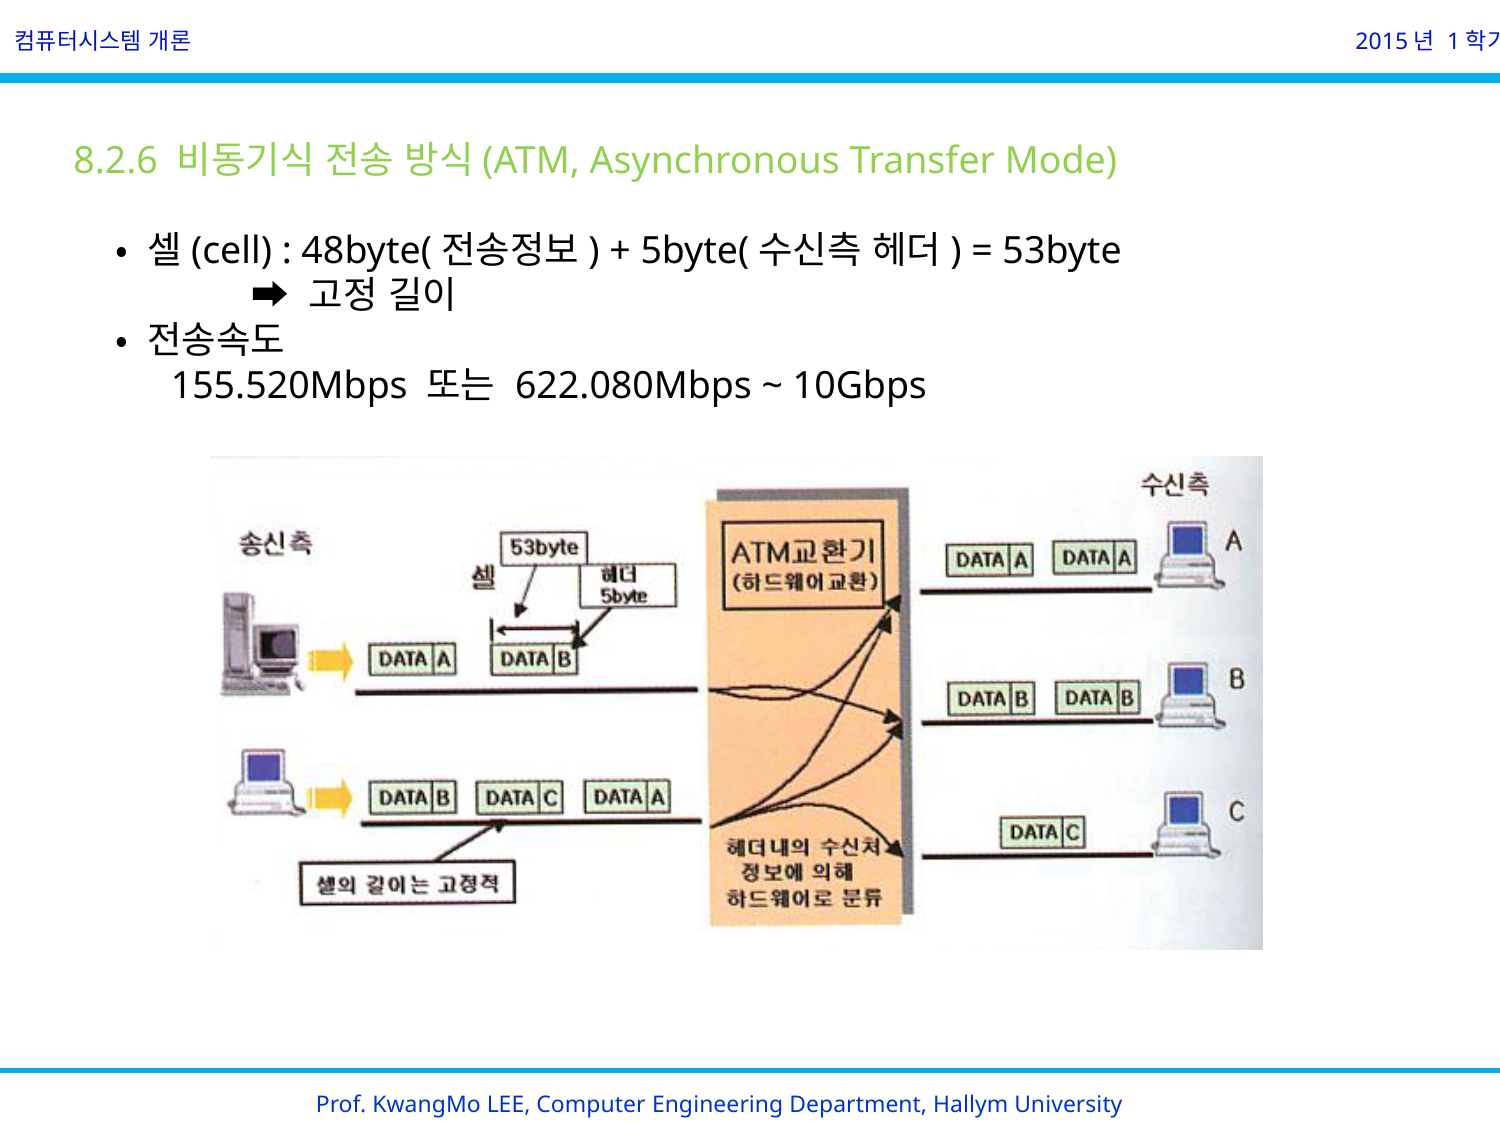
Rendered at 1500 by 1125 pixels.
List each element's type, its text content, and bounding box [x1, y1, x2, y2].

text_box 2015년 1학기 [1340, 19, 1500, 62]
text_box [58, 128, 1430, 950]
text_box 컴퓨터시스템 개론 [0, 19, 225, 62]
text_box Prof. KwangMo LEE, Computer Engineering Department, Hallym University [301, 1082, 1247, 1125]
